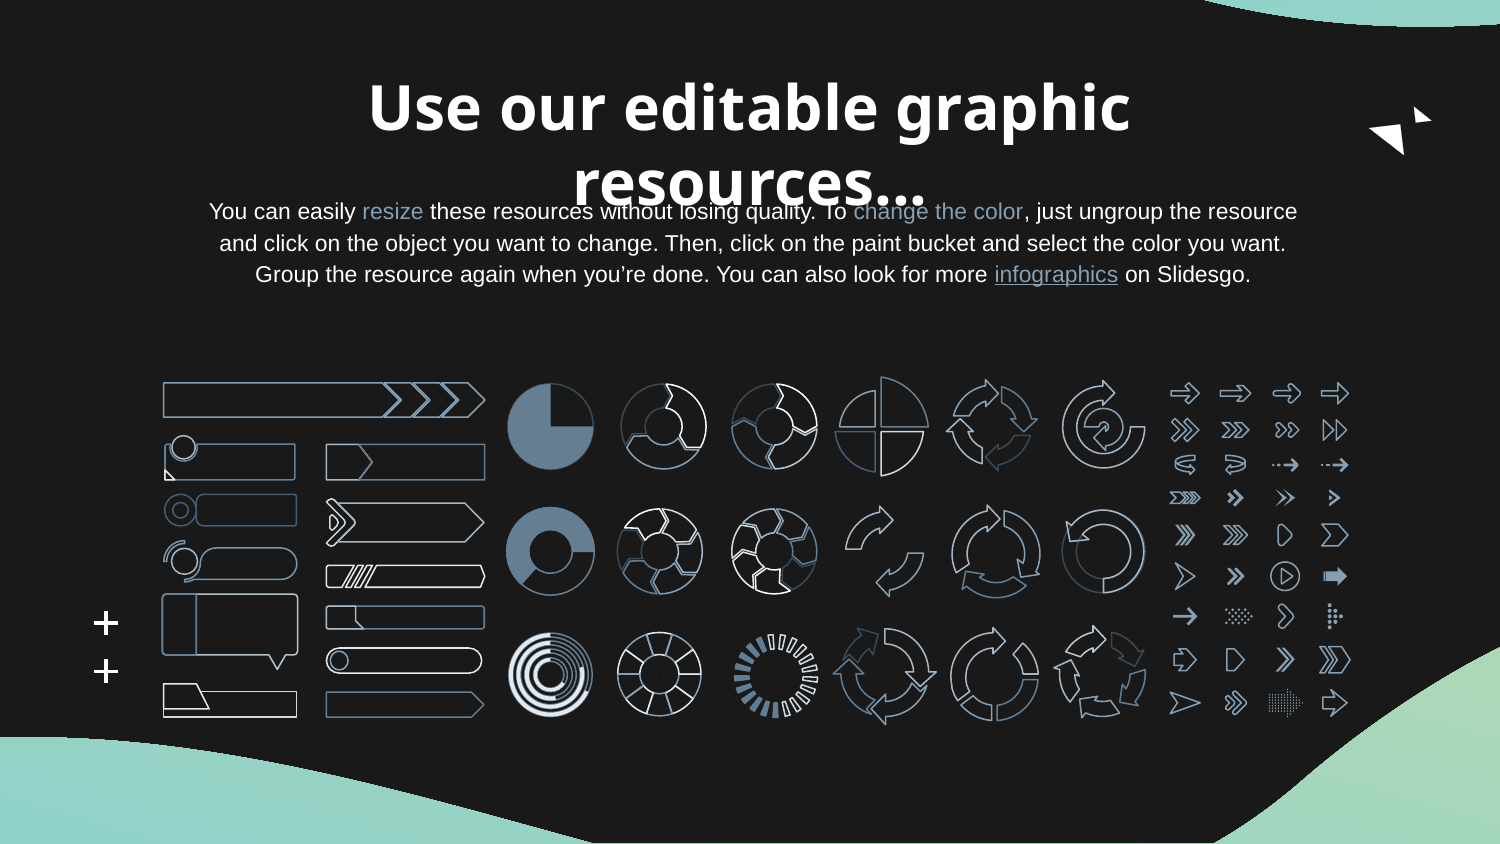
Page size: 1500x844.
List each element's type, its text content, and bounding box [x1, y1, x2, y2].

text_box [163, 382, 486, 418]
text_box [734, 634, 818, 718]
text_box [1322, 566, 1348, 586]
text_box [1326, 602, 1344, 630]
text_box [834, 376, 929, 477]
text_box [1224, 690, 1248, 715]
title Use our editable graphic resources... [171, 53, 1328, 133]
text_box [1174, 524, 1196, 546]
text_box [1271, 458, 1300, 472]
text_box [1323, 419, 1347, 441]
text_box [1220, 385, 1251, 402]
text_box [945, 627, 1039, 721]
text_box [1053, 625, 1146, 719]
text_box You can easily resize these resources without losing quality. To change the color, just ungroup the resource and click on the object you want to change. Then, click on the paint bucket and select the color you want. Group the resource again when you’re done. You can also look for more infographics on Slidesgo. [175, 200, 1332, 280]
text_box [494, 618, 607, 731]
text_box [506, 507, 595, 596]
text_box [845, 505, 924, 597]
text_box [1171, 382, 1200, 404]
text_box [832, 627, 937, 725]
text_box [1174, 648, 1197, 671]
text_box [163, 540, 298, 583]
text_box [730, 508, 819, 595]
text_box [1225, 455, 1246, 475]
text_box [162, 593, 298, 670]
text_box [1048, 509, 1146, 594]
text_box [1320, 457, 1349, 473]
text_box [1175, 562, 1195, 590]
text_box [731, 383, 818, 470]
text_box [164, 494, 297, 526]
text_box [1278, 524, 1292, 546]
text_box [1321, 382, 1349, 404]
text_box [1322, 689, 1348, 717]
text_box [1328, 489, 1341, 507]
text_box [1268, 688, 1304, 718]
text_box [1223, 525, 1248, 545]
text_box [1273, 383, 1301, 403]
text_box [1175, 455, 1195, 475]
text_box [943, 504, 1041, 598]
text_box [946, 379, 1038, 472]
text_box [1270, 561, 1300, 591]
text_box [326, 444, 485, 481]
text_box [1274, 488, 1296, 507]
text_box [326, 498, 485, 547]
text_box [1170, 692, 1201, 714]
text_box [1274, 422, 1300, 438]
text_box [1226, 648, 1245, 671]
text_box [617, 632, 702, 717]
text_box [1171, 418, 1199, 442]
text_box [1173, 607, 1198, 626]
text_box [1224, 608, 1254, 625]
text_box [615, 508, 705, 595]
text_box [326, 692, 484, 718]
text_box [1275, 647, 1296, 672]
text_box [1319, 646, 1351, 674]
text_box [507, 383, 594, 470]
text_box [326, 564, 485, 588]
text_box [1321, 524, 1348, 546]
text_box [164, 435, 296, 481]
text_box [1048, 380, 1145, 469]
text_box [1227, 488, 1245, 507]
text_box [1222, 422, 1250, 438]
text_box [326, 605, 485, 630]
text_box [1226, 567, 1246, 586]
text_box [611, 383, 709, 470]
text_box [163, 683, 297, 718]
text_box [1170, 491, 1201, 504]
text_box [326, 647, 482, 674]
text_box [1278, 604, 1294, 629]
